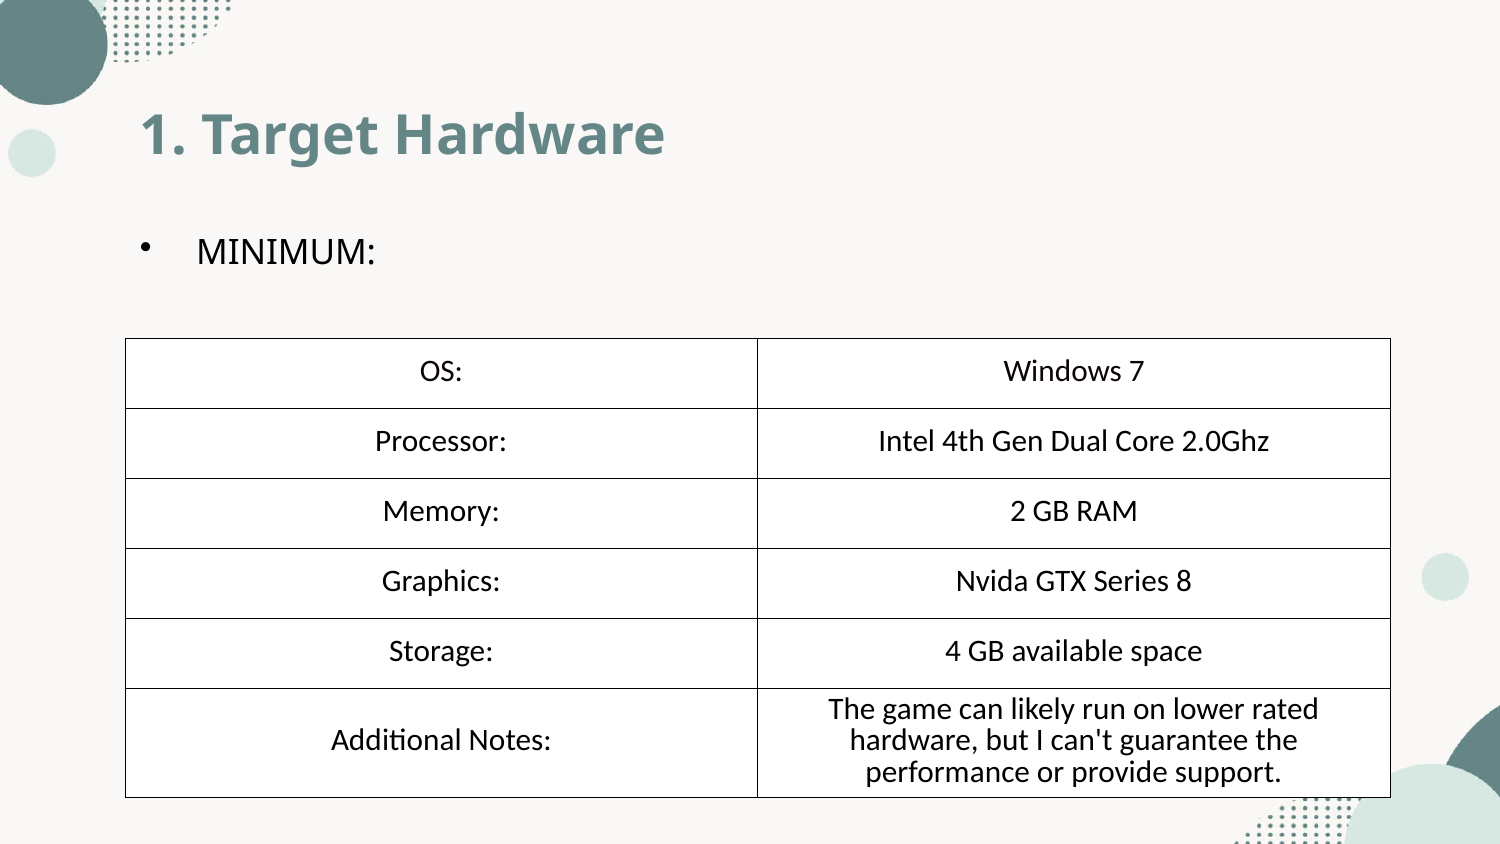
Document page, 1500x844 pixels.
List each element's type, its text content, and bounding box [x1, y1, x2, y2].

picture [0, 0, 1500, 844]
table_cell Graphics: [126, 549, 757, 618]
table_cell Memory: [126, 479, 757, 548]
table_cell Processor: [126, 409, 757, 478]
table_cell Additional Notes: [126, 689, 757, 797]
table_cell Storage: [126, 619, 757, 688]
table_cell The game can likely run on lower rated hardware, but I can't guarantee the performance or provide support. [758, 689, 1390, 797]
table_header OS: [126, 339, 757, 408]
table_cell 2 GB RAM [758, 479, 1390, 548]
text_box 1. Target Hardware [125, 86, 1406, 178]
table_cell Nvida GTX Series 8 [758, 549, 1390, 618]
text_box MINIMUM: [125, 201, 1391, 318]
table_cell 4 GB available space [758, 619, 1390, 688]
table_header Windows 7 [758, 339, 1390, 408]
table_cell Intel 4th Gen Dual Core 2.0Ghz [758, 409, 1390, 478]
